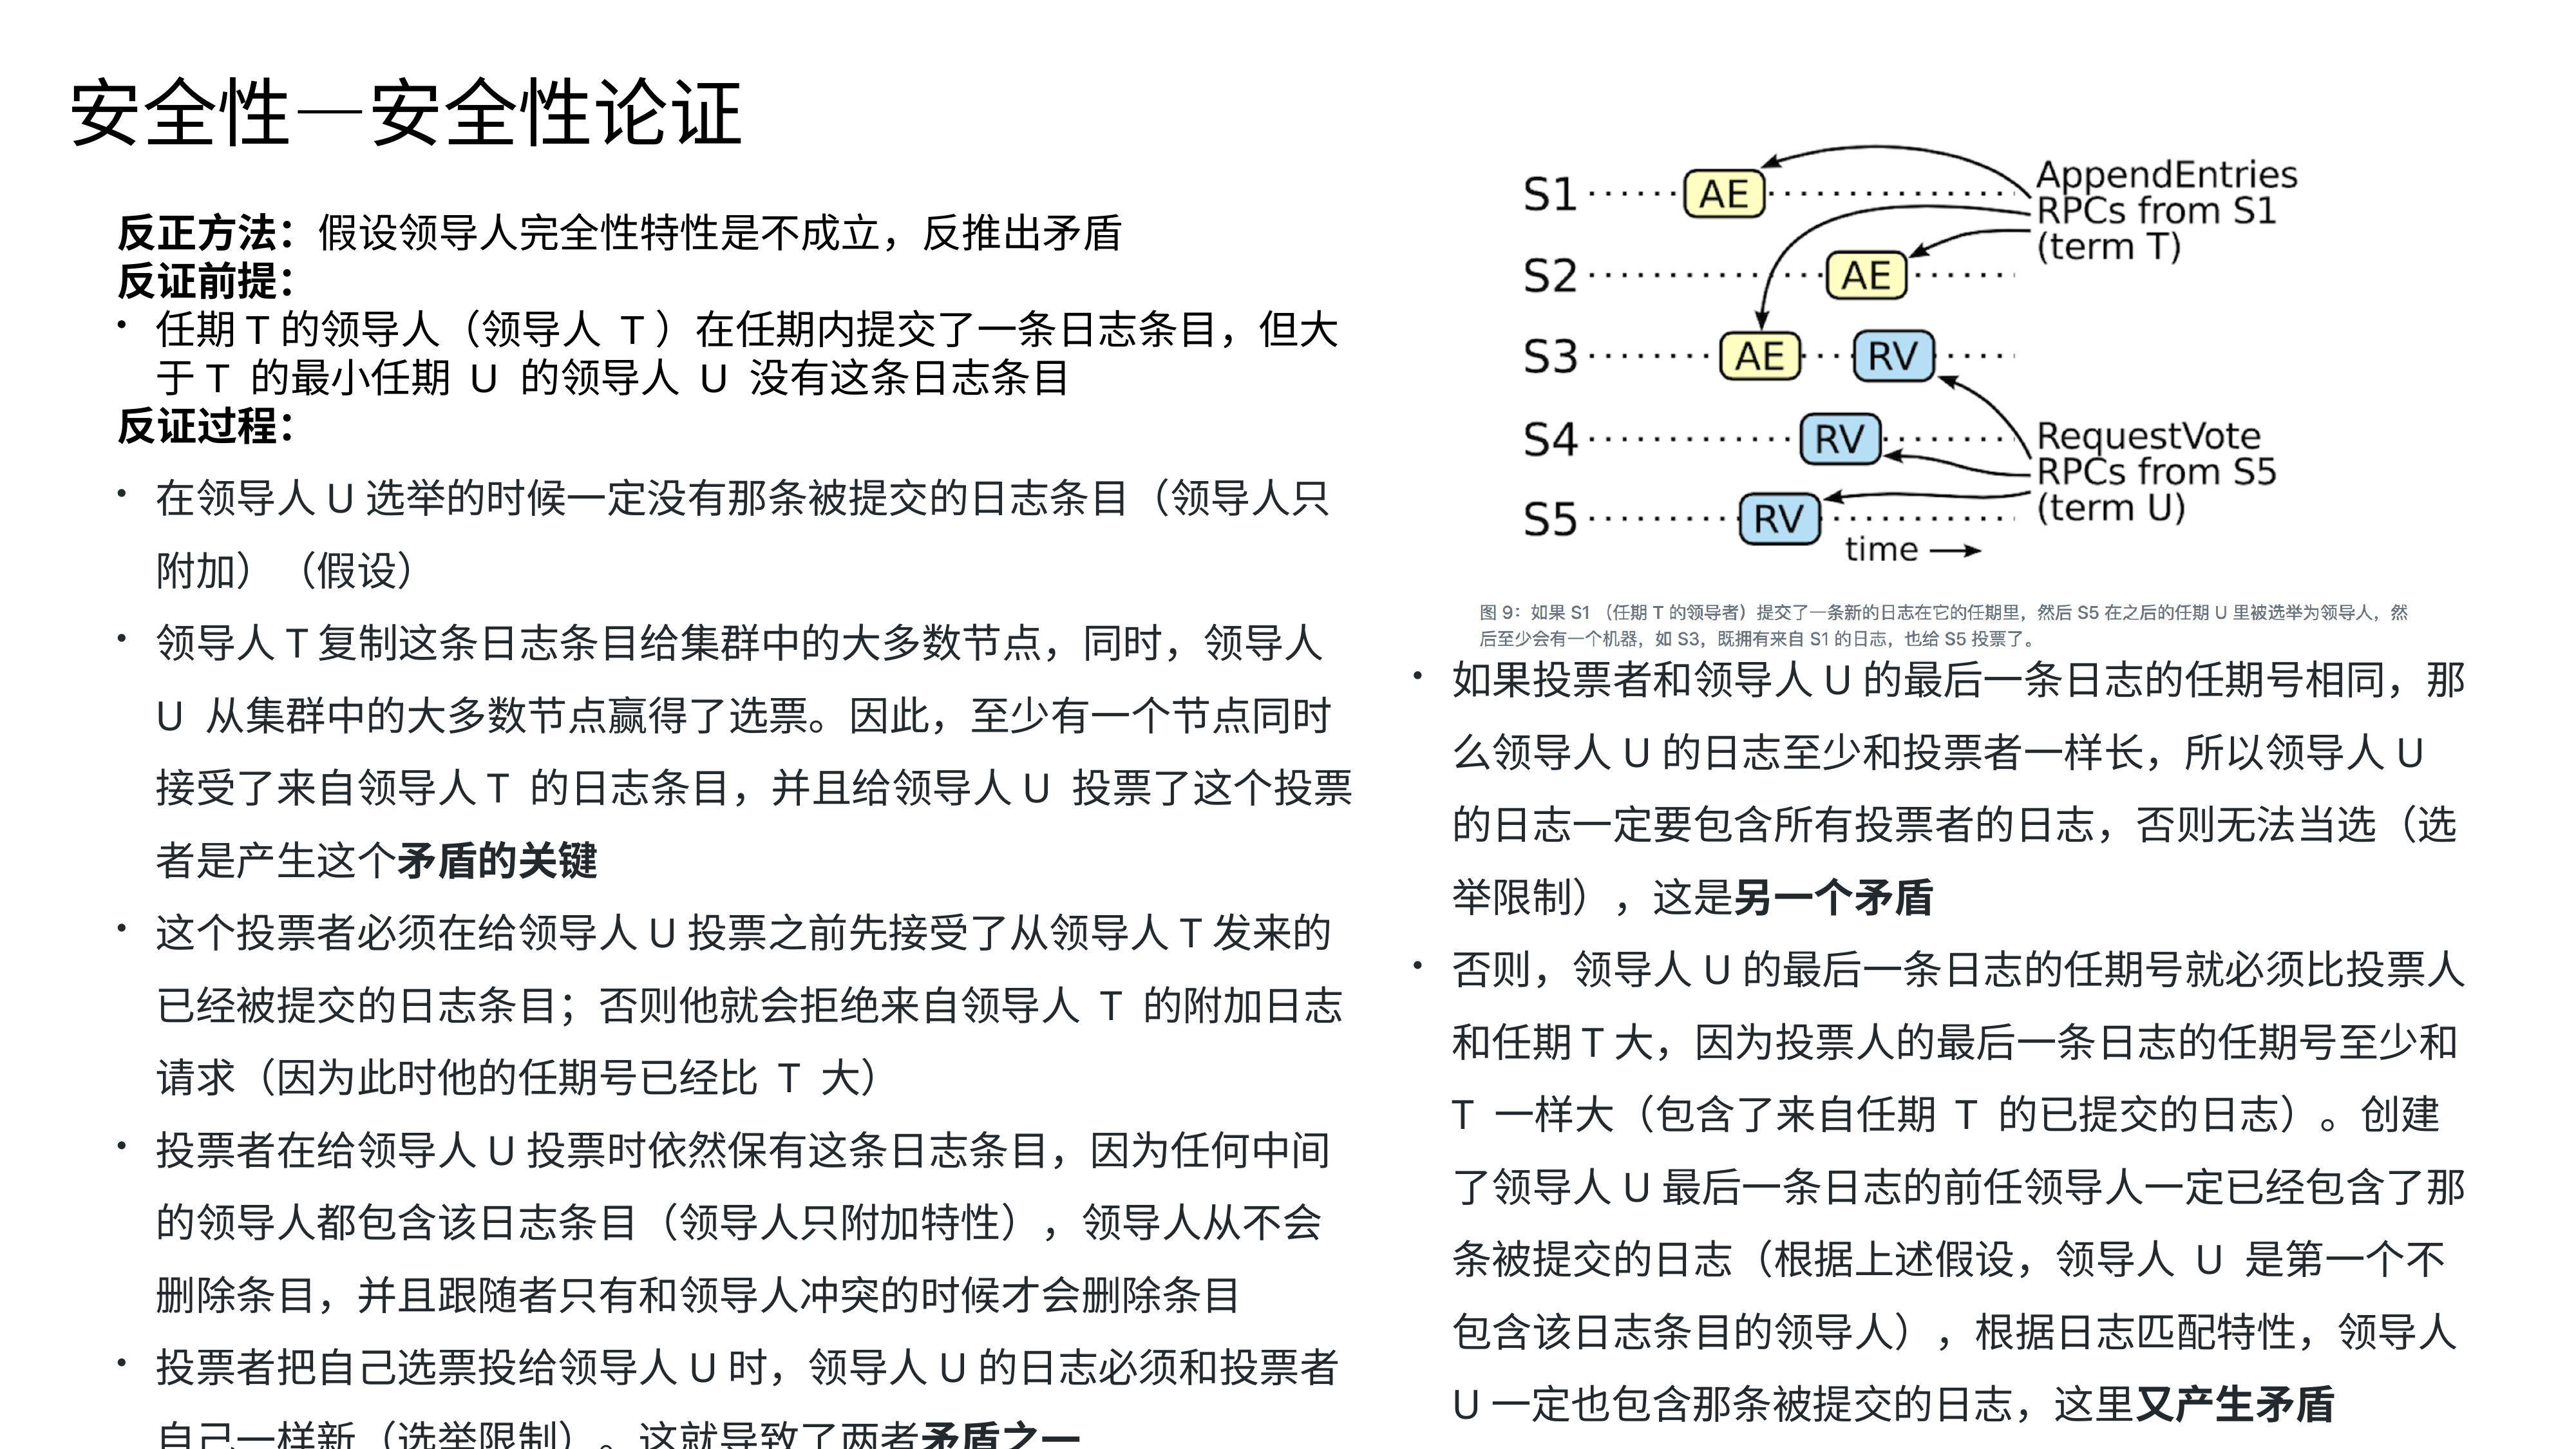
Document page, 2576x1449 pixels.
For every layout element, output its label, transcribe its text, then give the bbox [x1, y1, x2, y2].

text_box 反正方法：假设领导人完全性特性是不成立，反推出矛盾 反证前提： 任期T的领导人（领导人 T）在任期内提交了一条日志条目，但大于T 的最小任期 U 的领导人 U 没有这条日志条目 反证过程： 在领导人U选举的时候一定没有那条被提交的日志条目（领导人只附加）（假设） 领导人T复制这条日志条目给集群中的大多数节点，同时，领导人U 从集群中的大多数节点赢得了选票。因此，至少有一个节点同时接受了来自领导人T 的日志条目，并且给领导人U 投票了这个投票者是产生这个矛盾的关键 这个投票者必须在给领导人U投票之前先接受了从领导人T发来的已经被提交的日志条目；否则他就会拒绝来自领导人 T 的附加日志请求（因为此时他的任期号已经比 T 大） 投票者在给领导人U投票时依然保有这条日志条目，因为任何中间的领导人都包含该日志条目（领导人只附加特性），领导人从不会删除条目，并且跟随者只有和领导人冲突的时候才会删除条目 投票者把自己选票投给领导人U时，领导人U的日志必须和投票者自己一样新（选举限制）。这就导致了两者矛盾之一 [109, 200, 1367, 1449]
text_box 安全性—安全性论证 [59, 58, 752, 164]
picture [1472, 114, 2414, 661]
text_box 如果投票者和领导人U的最后一条日志的任期号相同，那么领导人U的日志至少和投票者一样长，所以领导人U的日志一定要包含所有投票者的日志，否则无法当选（选举限制），这是另一个矛盾 否则，领导人U的最后一条日志的任期号就必须比投票人和任期T大，因为投票人的最后一条日志的任期号至少和 T 一样大（包含了来自任期 T 的已提交的日志）。创建了领导人U最后一条日志的前任领导人一定已经包含了那条被提交的日志（根据上述假设，领导人 U 是第一个不包含该日志条目的领导人），根据日志匹配特性，领导人U一定也包含那条被提交的日志，这里又产生矛盾 [1405, 623, 2481, 1435]
